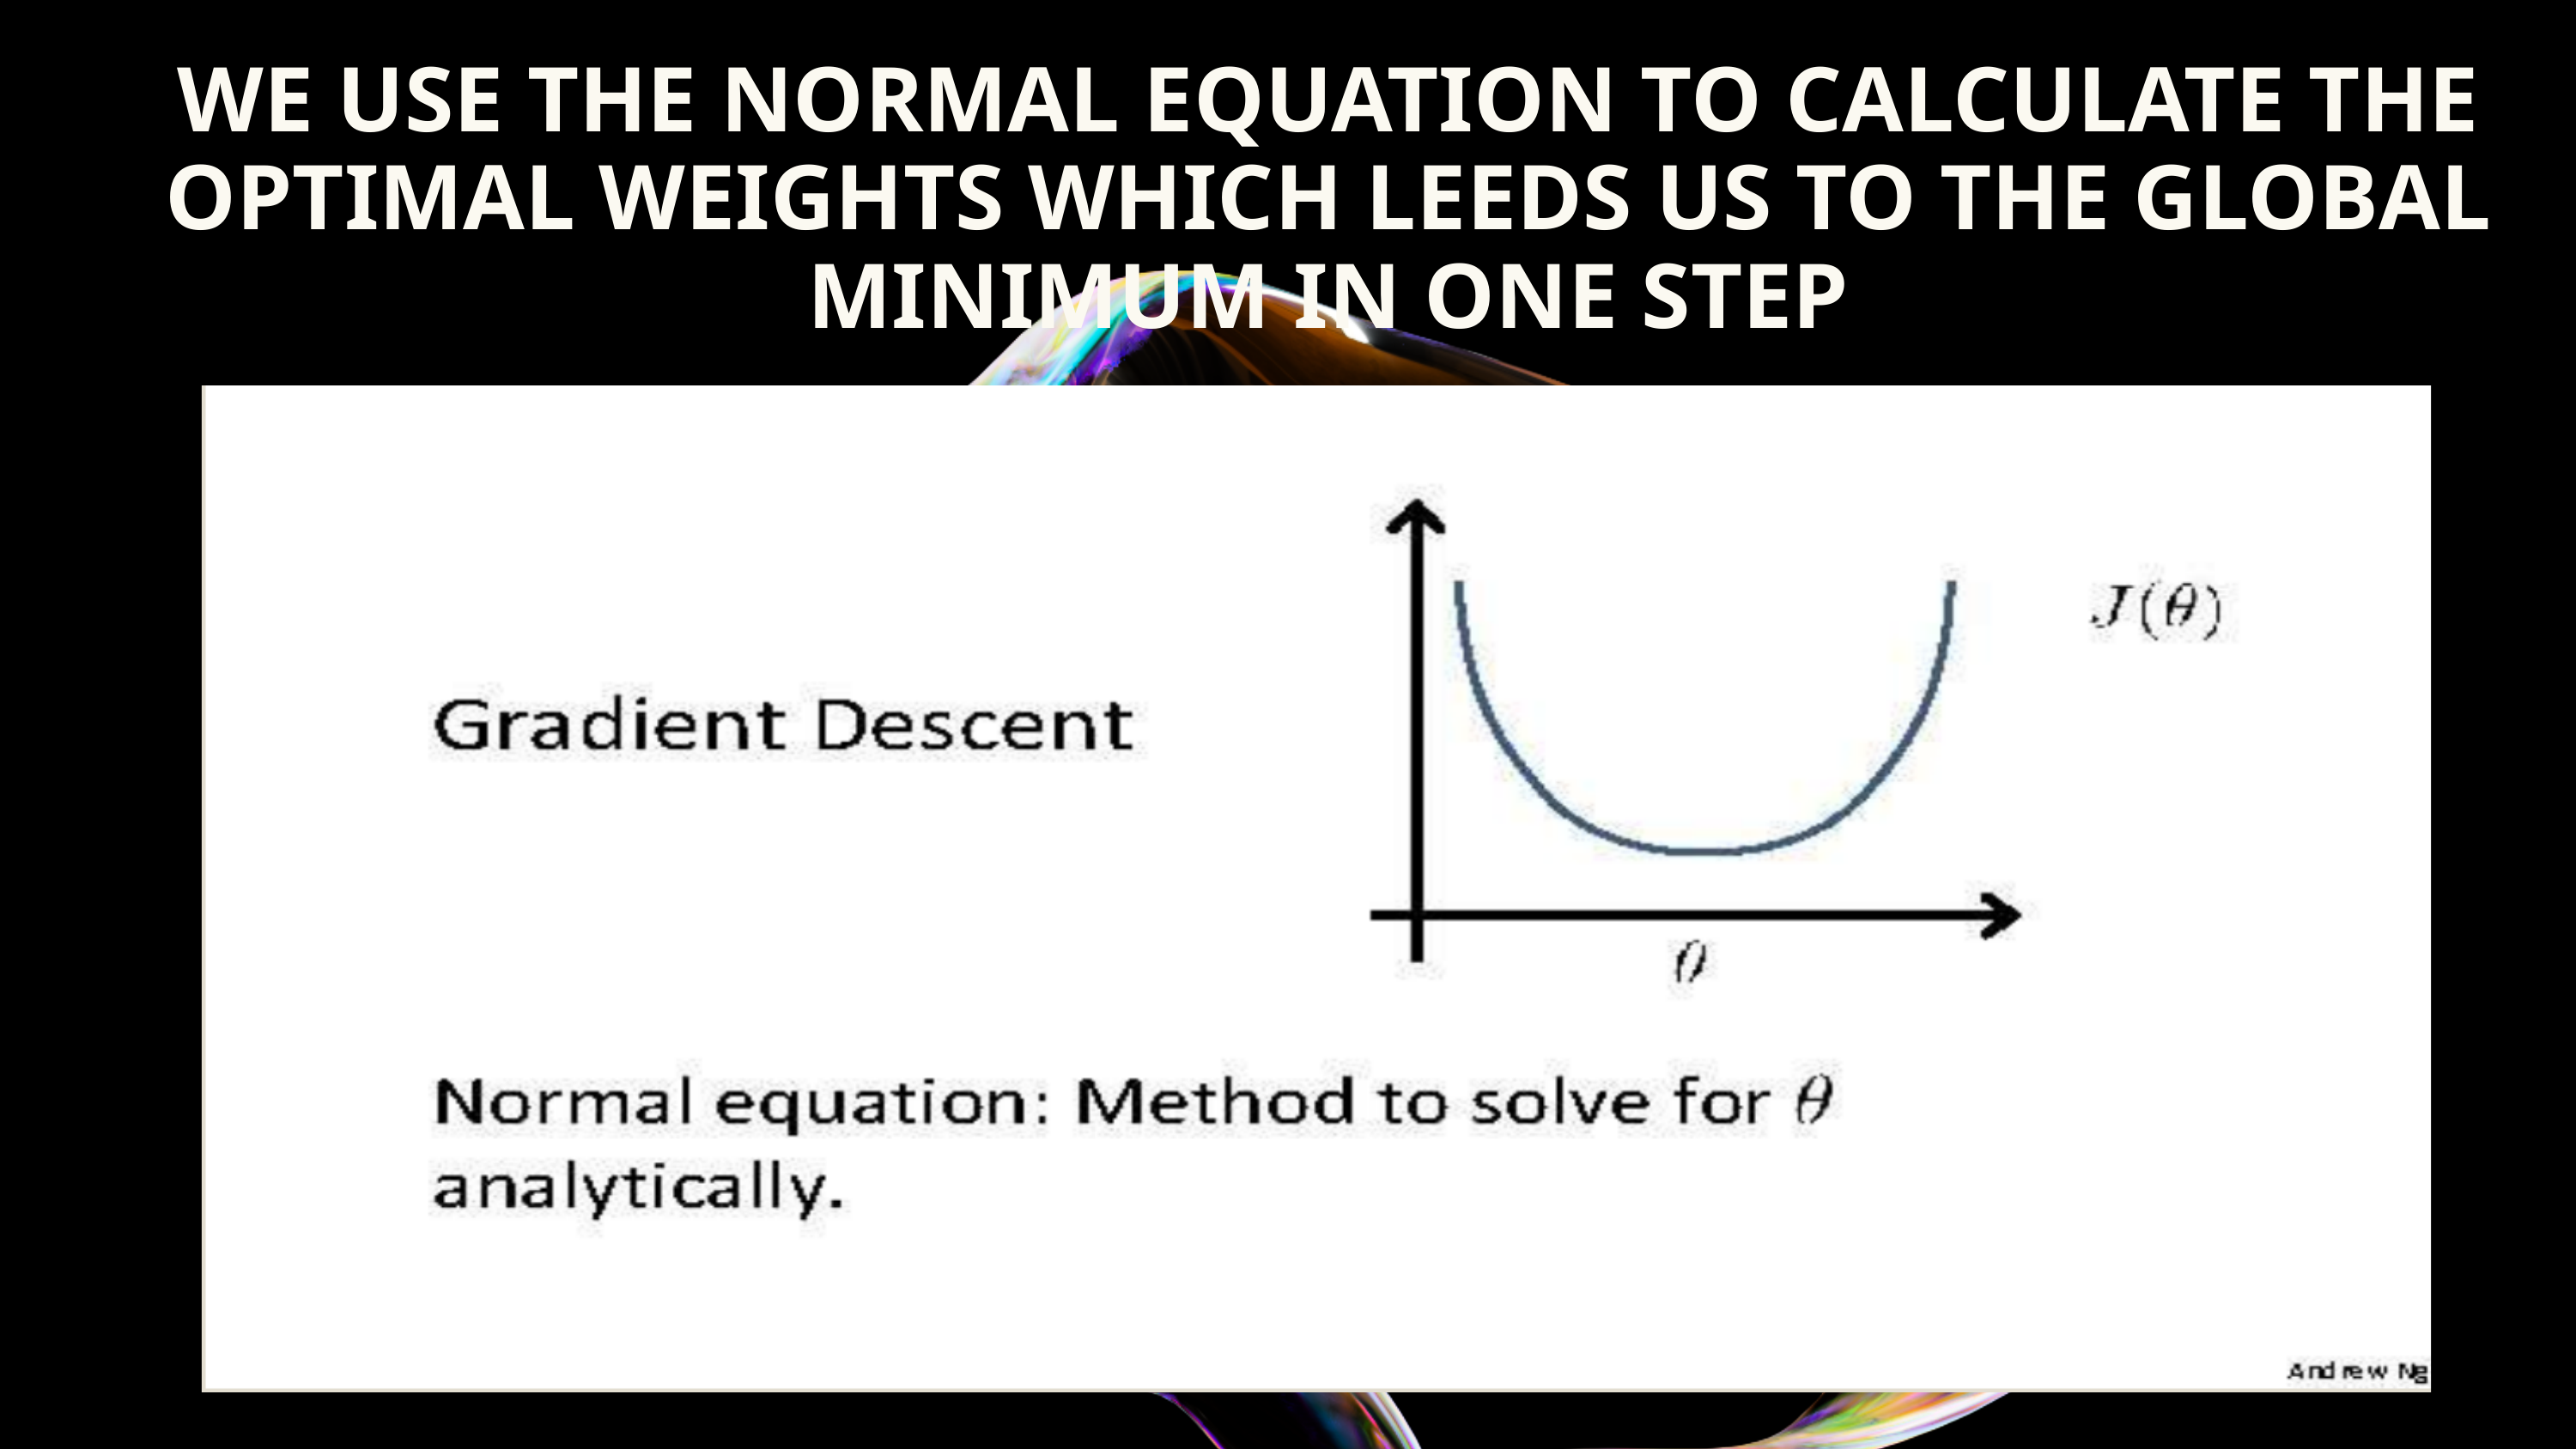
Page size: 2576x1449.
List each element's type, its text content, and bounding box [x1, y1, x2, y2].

text_box [319, 1392, 2257, 1449]
text_box [201, 385, 2432, 1392]
text_box WE USE THE NORMAL EQUATION TO CALCULATE THE OPTIMAL WEIGHTS WHICH LEEDS US TO THE GLOBAL MINIMUM IN ONE STEP [0, 51, 2576, 347]
text_box [319, 347, 2257, 385]
